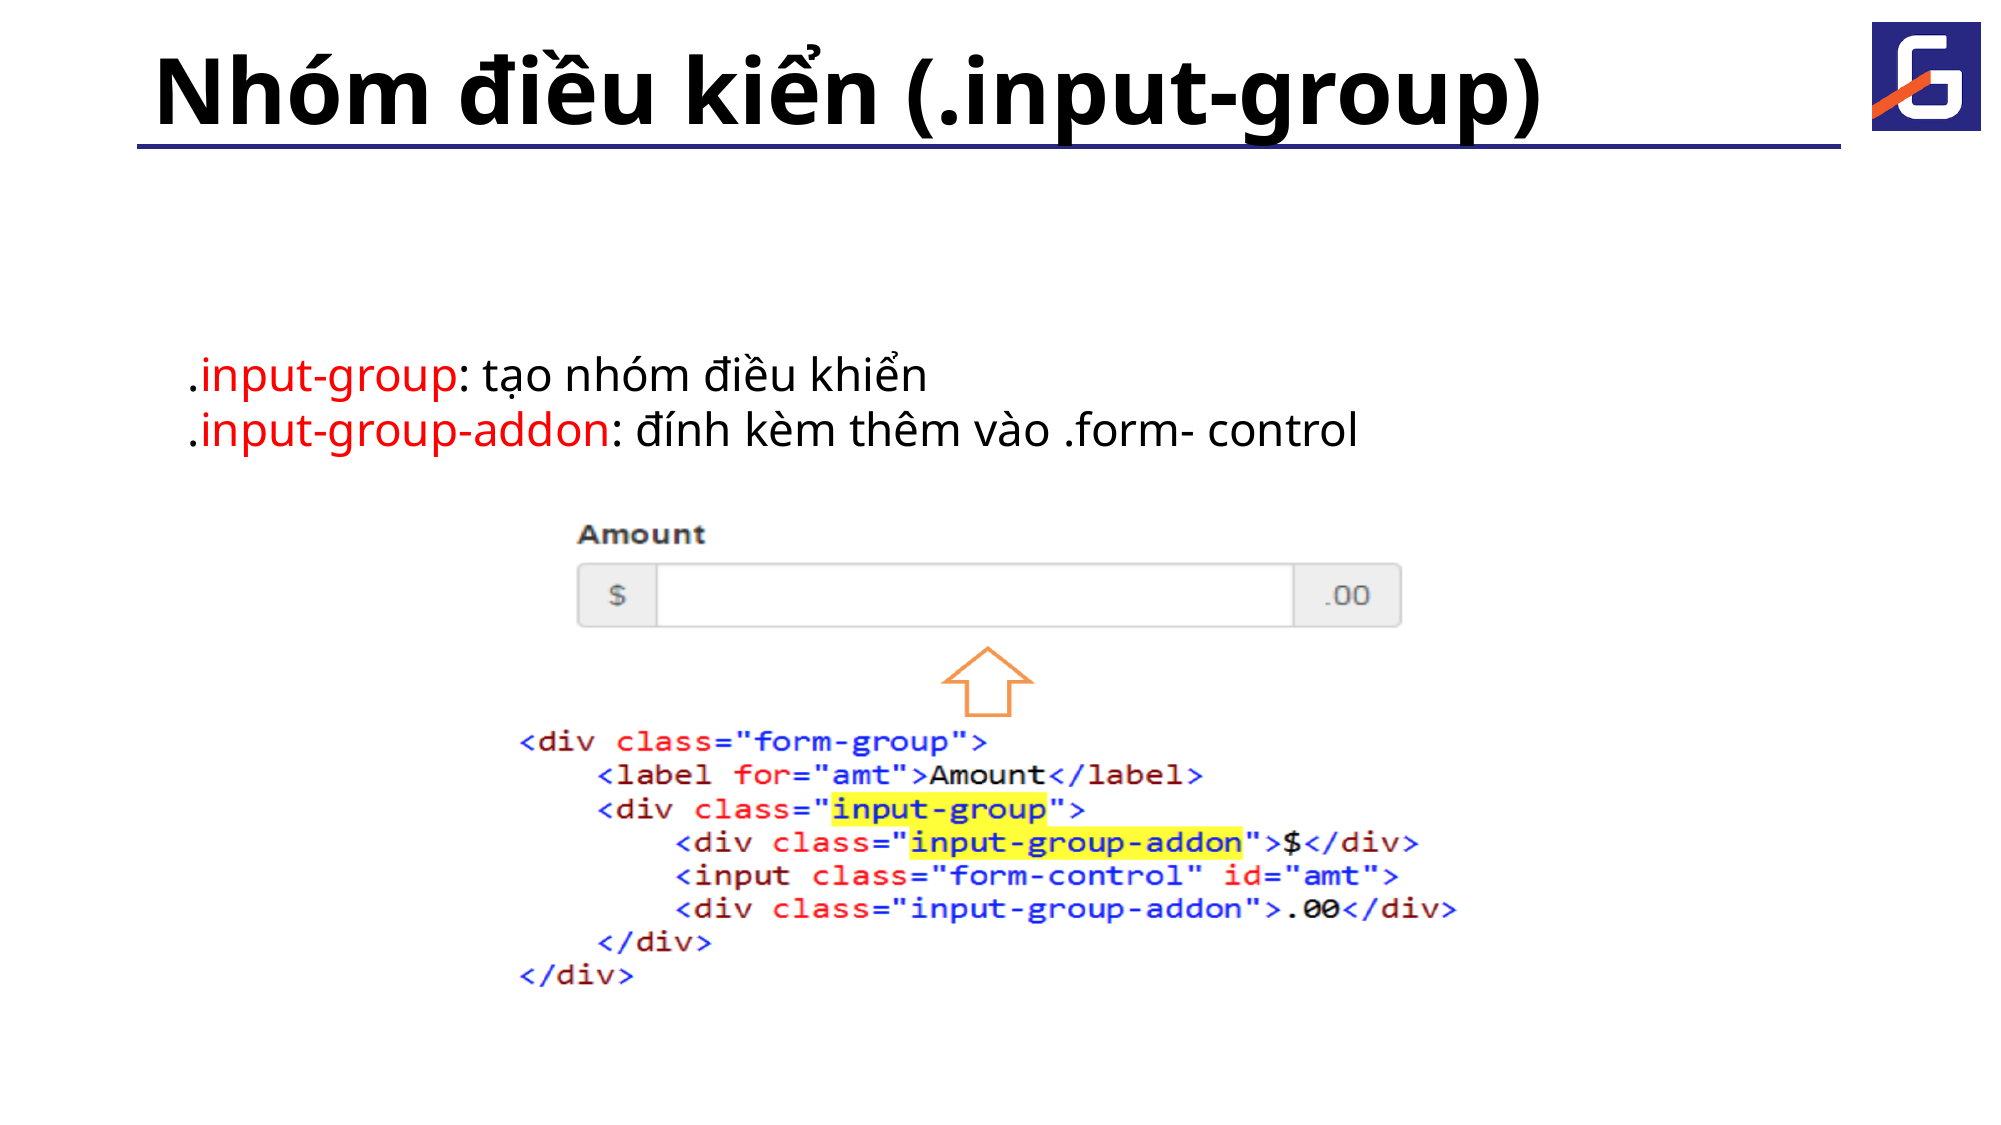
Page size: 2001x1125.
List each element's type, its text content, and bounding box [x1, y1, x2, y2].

text_box Nhóm điều kiển (.input-group) [137, 28, 1862, 162]
picture [473, 507, 1526, 1001]
text_box .input-group: tạo nhóm điều khiển .input-group-addon: đính kèm thêm vào .form- control [173, 337, 1450, 463]
picture [1872, 22, 1981, 131]
